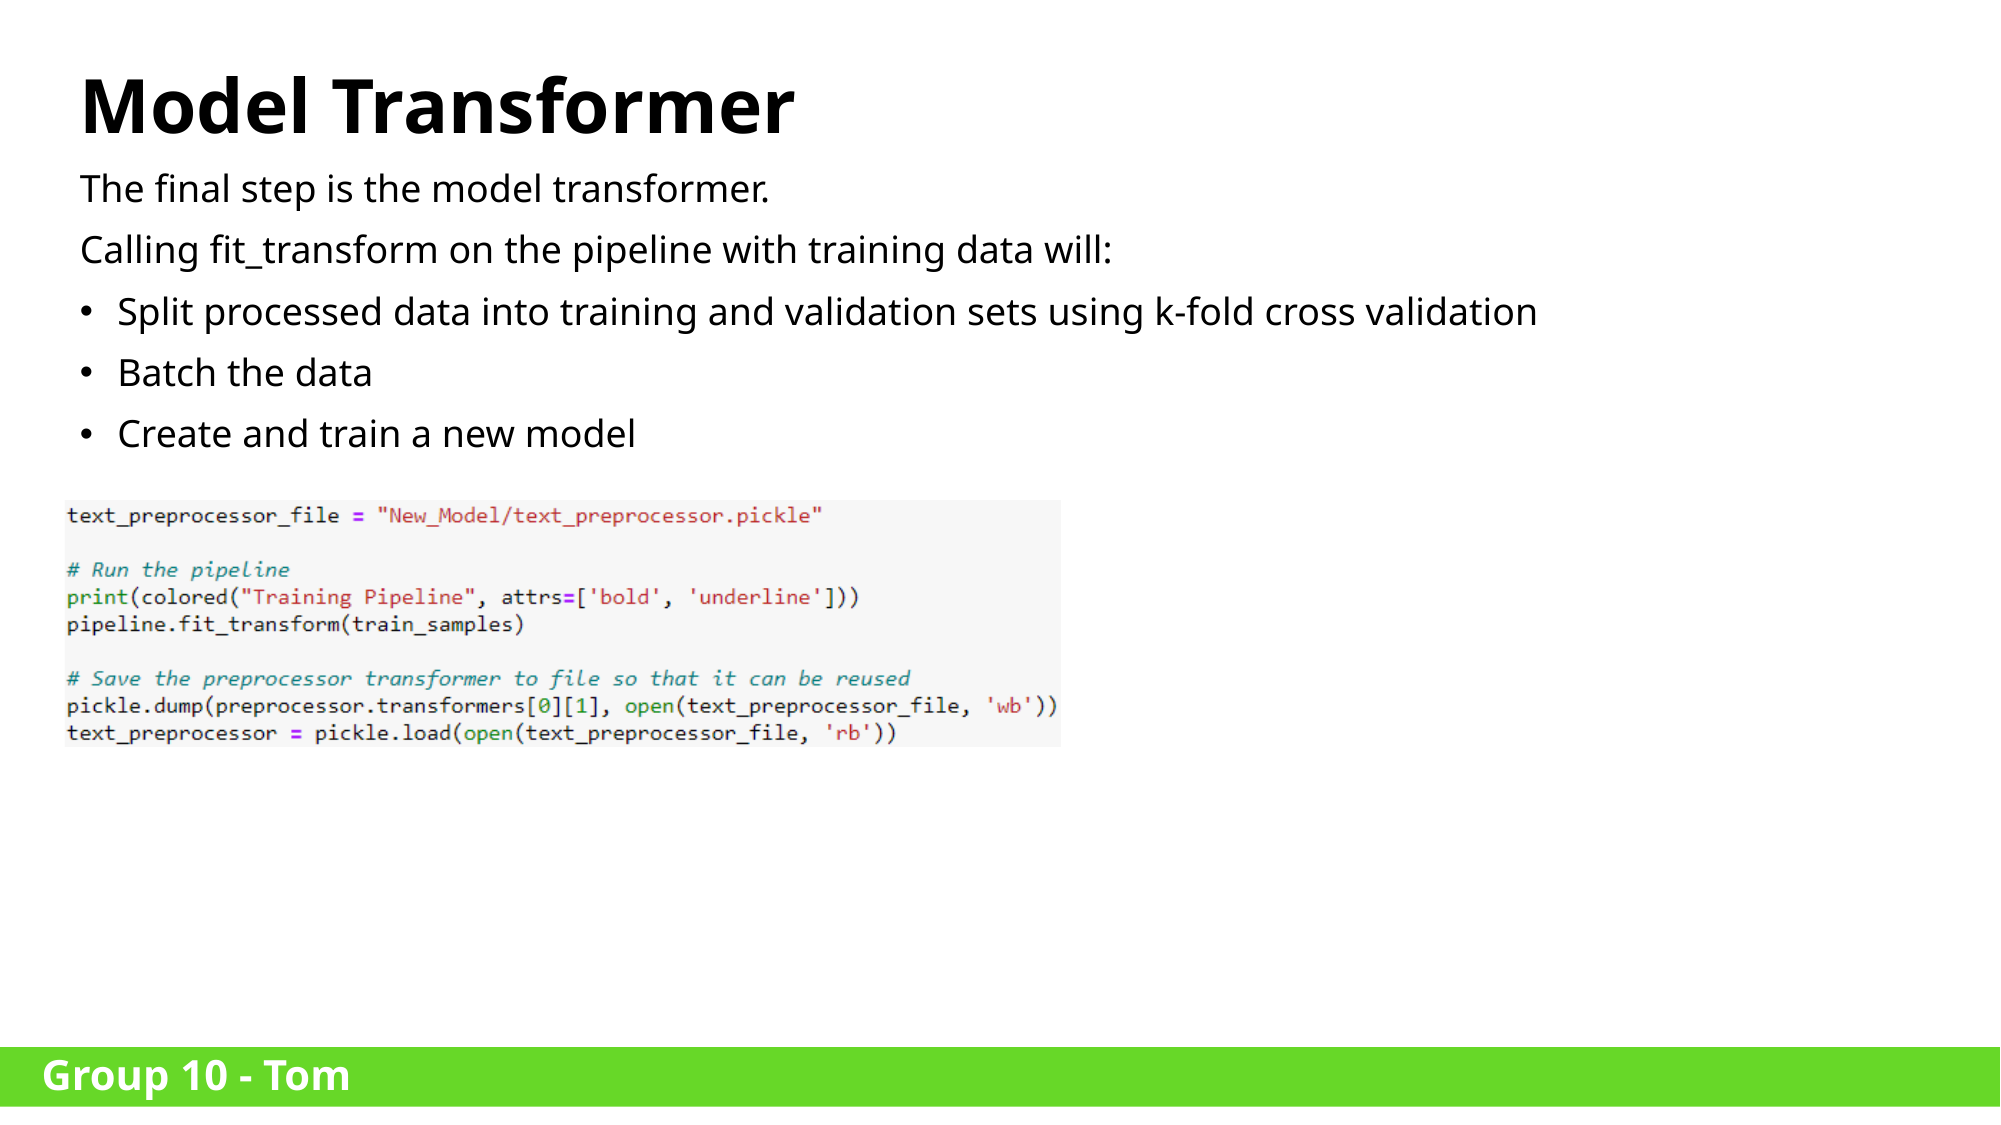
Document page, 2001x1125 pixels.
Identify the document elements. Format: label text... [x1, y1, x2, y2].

text_box Model Transformer The final step is the model transformer. Calling fit_transform on the pipeline with training data will: Split processed data into training and validation sets using k-fold cross validation Batch the data Create and train a new model [64, 60, 1920, 966]
text_box [0, 1046, 2000, 1108]
text_box Group 10 - Tom [26, 1047, 1438, 1125]
picture [64, 499, 1061, 747]
